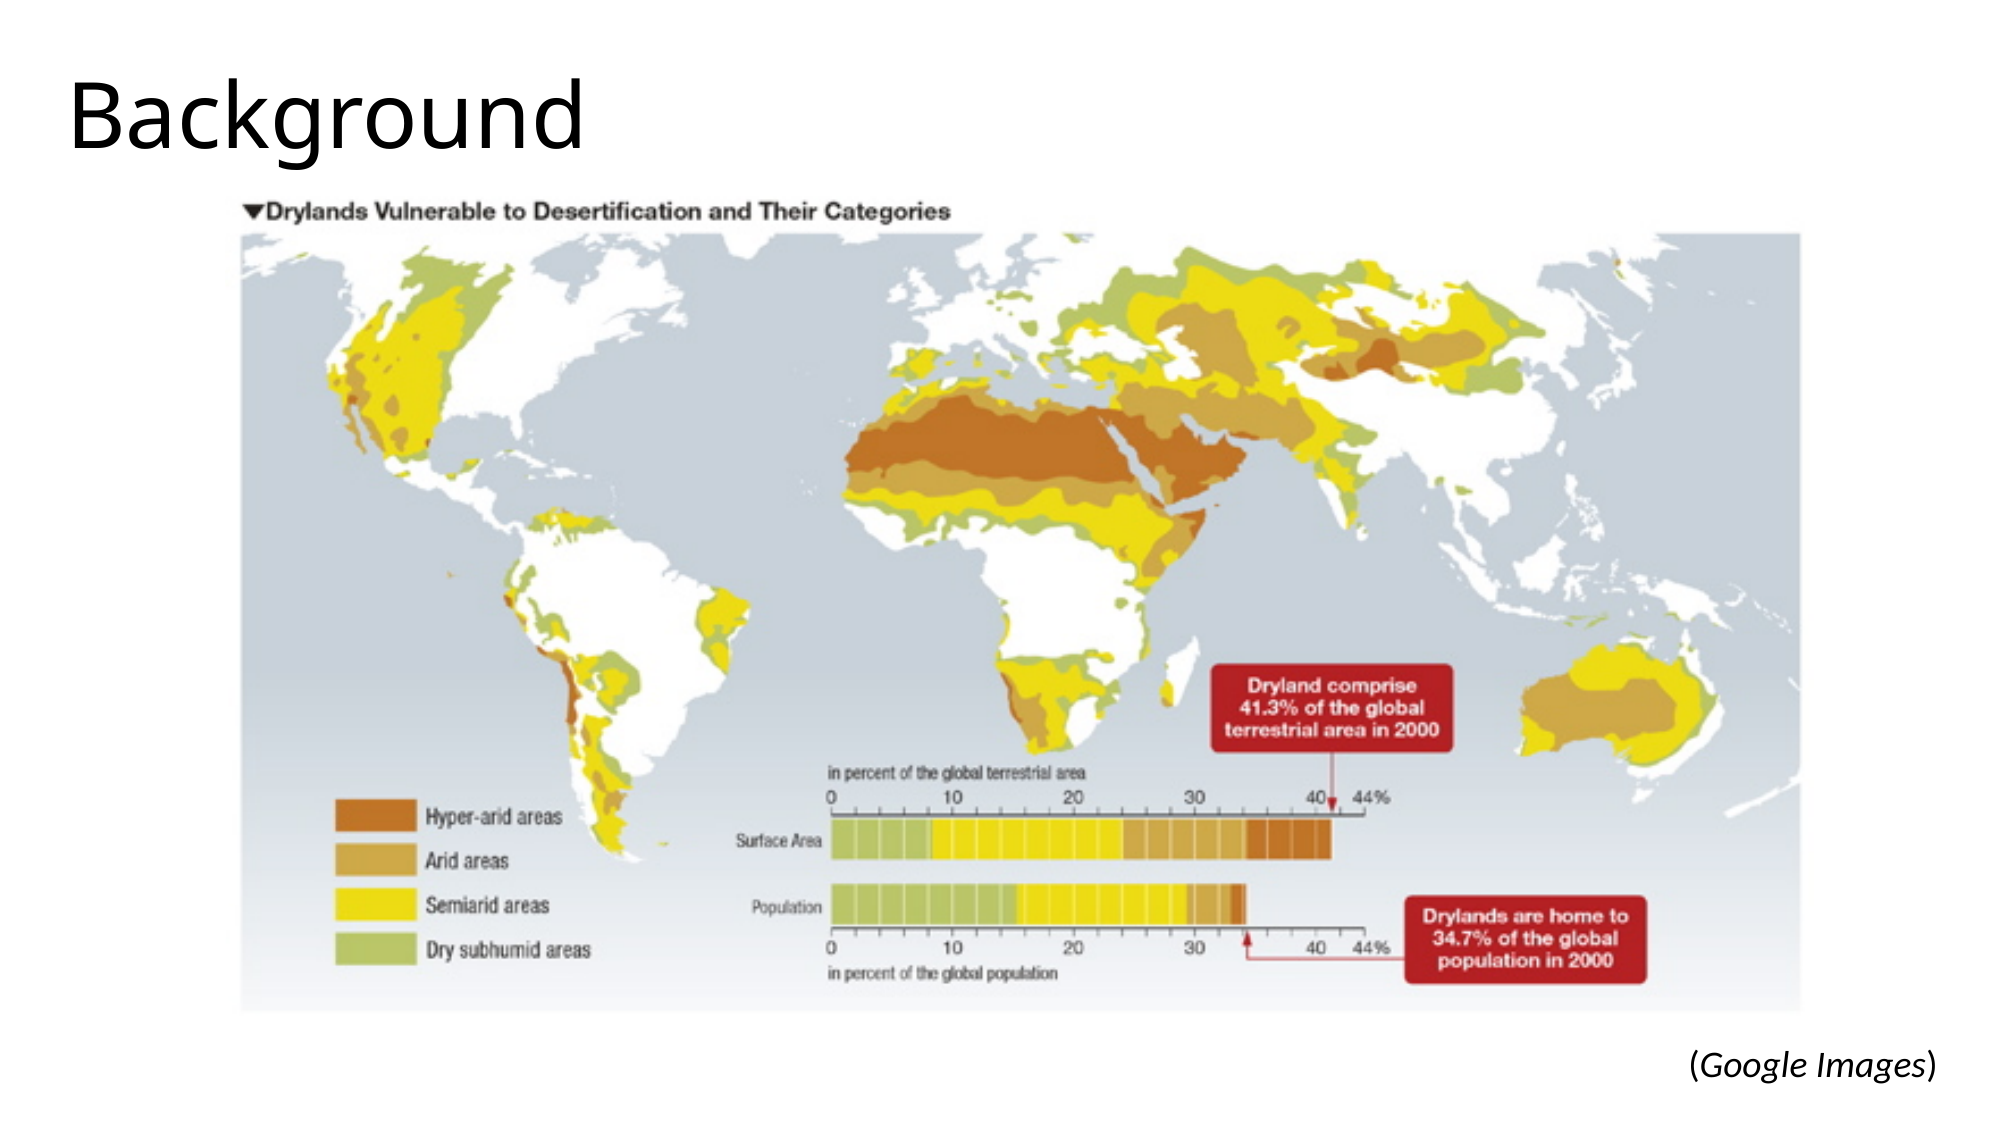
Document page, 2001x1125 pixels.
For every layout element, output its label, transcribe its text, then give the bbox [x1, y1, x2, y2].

title Background [51, 0, 1701, 238]
text_box (Google Images) [1673, 1032, 1953, 1093]
picture [224, 180, 1814, 1026]
